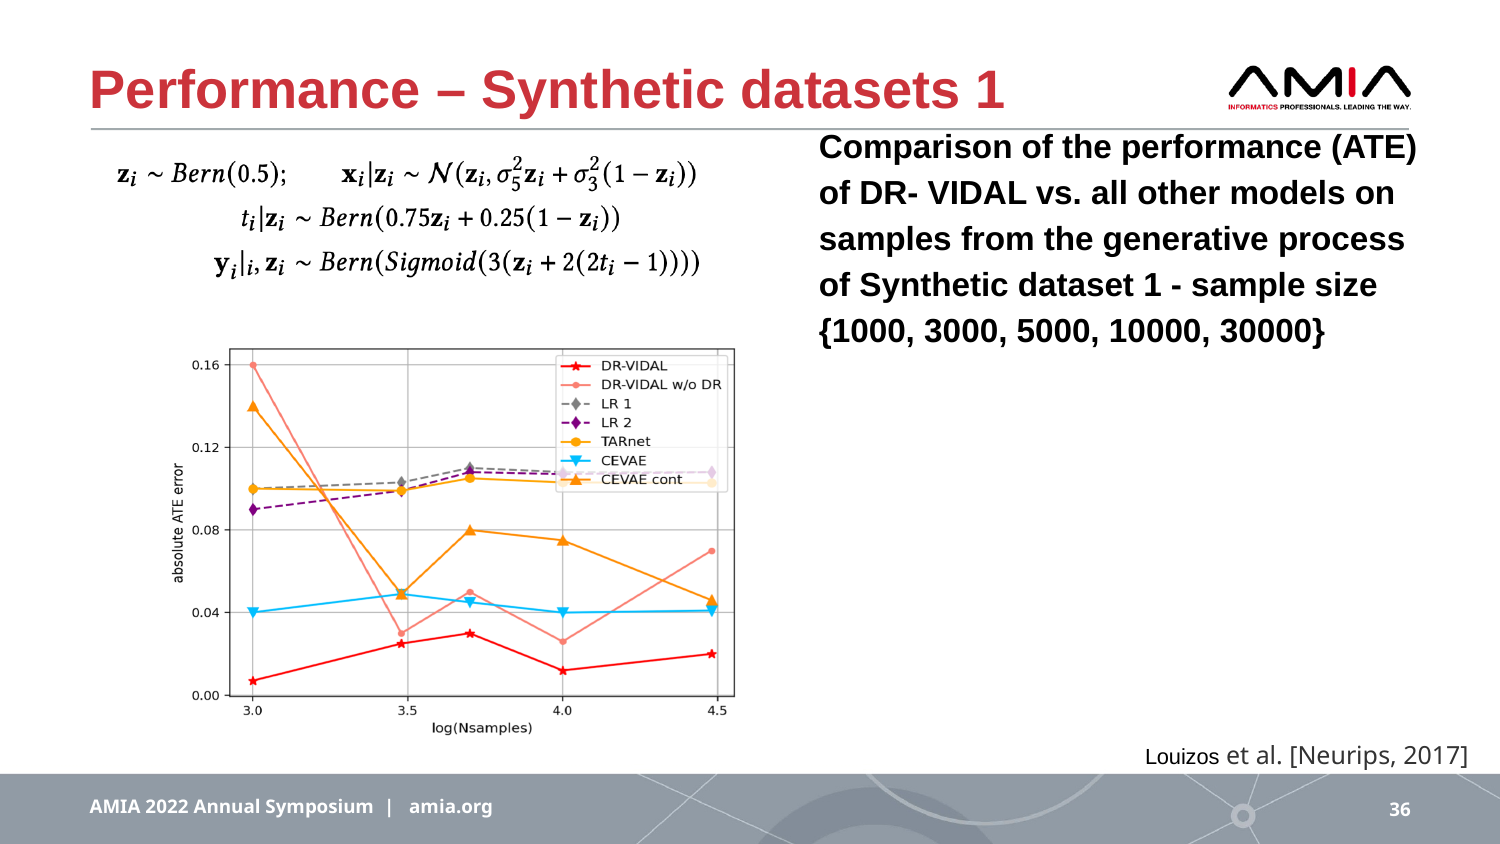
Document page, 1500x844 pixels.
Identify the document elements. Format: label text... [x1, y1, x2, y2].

text_box Comparison of the performance (ATE) of DR- VIDAL vs. all other models on samples from the generative process of Synthetic dataset 1 - sample size {1000, 3000, 5000, 10000, 30000} [803, 104, 1439, 364]
title Performance – Synthetic datasets 1 [89, 66, 1203, 119]
text_box Louizos et al. [Neurips, 2017] [1130, 732, 1484, 777]
picture [0, 0, 1500, 844]
footer AMIA 2022 Annual Symposium | amia.org [89, 798, 915, 816]
slide_number 36 [1098, 798, 1412, 822]
